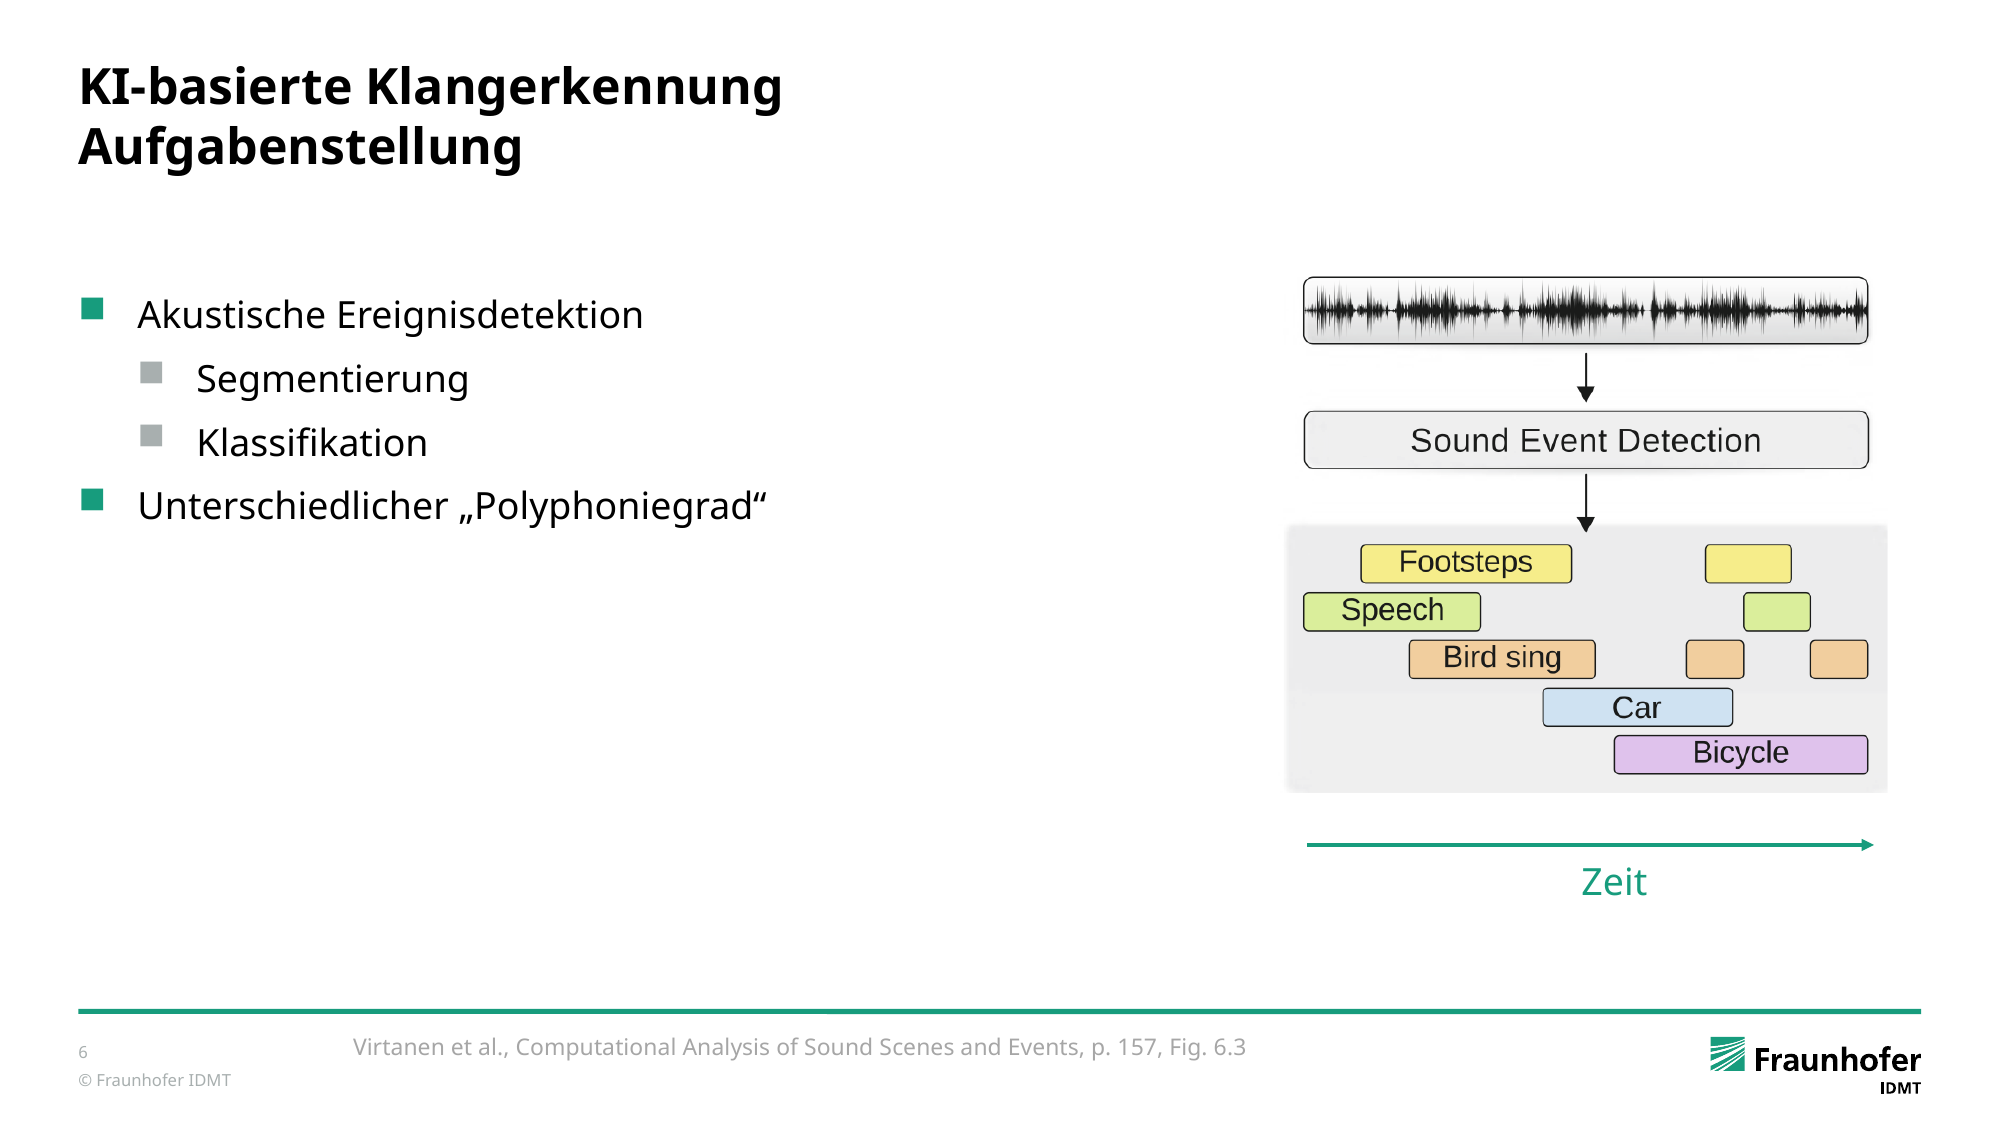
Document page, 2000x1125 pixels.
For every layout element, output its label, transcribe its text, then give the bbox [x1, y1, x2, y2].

text_box Zeit [1566, 853, 1730, 911]
text_box Virtanen et al., Computational Analysis of Sound Scenes and Events, p. 157, Fig. 6.3 [338, 1025, 1331, 1068]
title KI-basierte Klangerkennung Aufgabenstellung [78, 54, 1922, 177]
list Akustische Ereignisdetektion Segmentierung Klassifikation Unterschiedlicher „Polyphoniegrad“ [78, 290, 1922, 988]
picture [1271, 254, 1898, 811]
slide_number 6 [78, 1041, 338, 1062]
